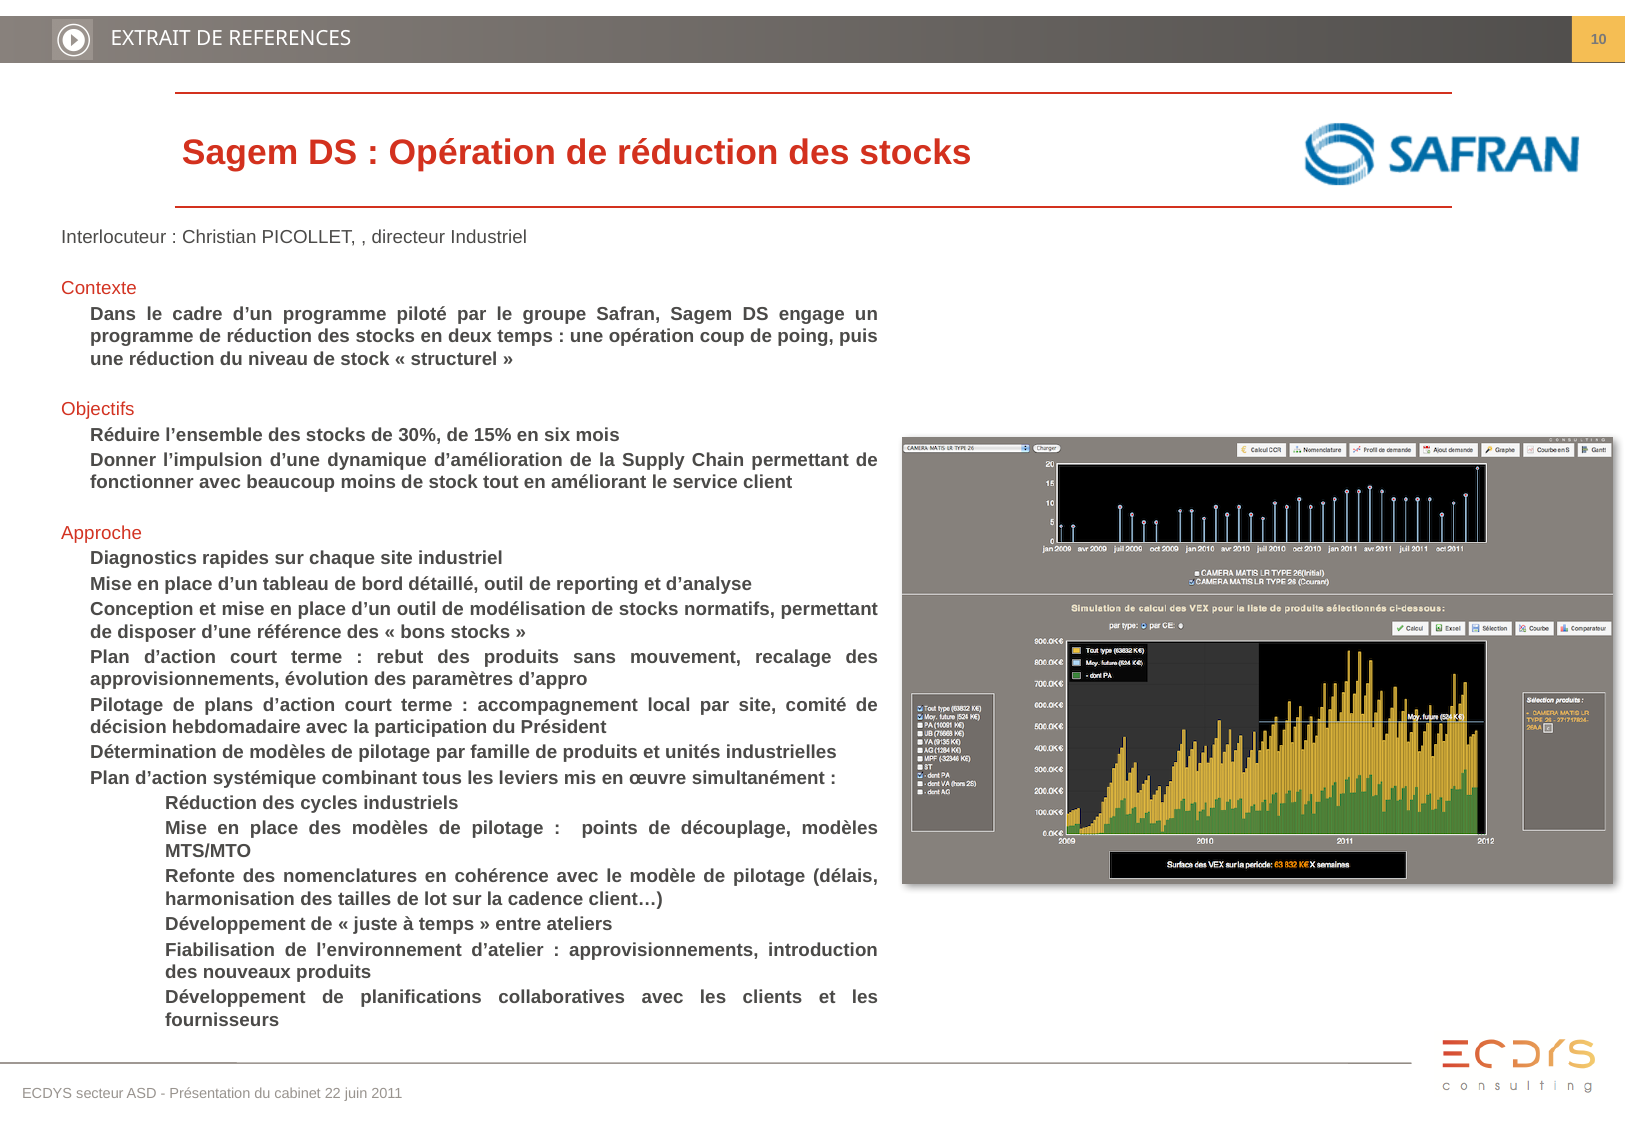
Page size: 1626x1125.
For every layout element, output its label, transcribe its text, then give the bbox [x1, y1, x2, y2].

footer ECDYS secteur ASD - Présentation du cabinet 22 juin 2011 [21, 1077, 502, 1102]
text_box Interlocuteur : Christian PICOLLET, , directeur Industriel Contexte Dans le cadre d’un programme piloté par le groupe Safran, Sagem DS engage un programme de réduction des stocks en deux temps : une opération coup de poing, puis une réduction du niveau de stock « structurel » Objectifs Réduire l’ensemble des stocks de 30%, de 15% en six mois Donner l’impulsion d’une dynamique d’amélioration de la Supply Chain permettant de fonctionner avec beaucoup moins de stock tout en améliorant le service client Approche Diagnostics rapides sur chaque site industriel Mise en place d’un tableau de bord détaillé, outil de reporting et d’analyse Conception et mise en place d’un outil de modélisation de stocks normatifs, permettant de disposer d’une référence des « bons stocks » Plan d’action court terme : rebut des produits sans mouvement, recalage des approvisionnements, évolution des paramètres d’appro Pilotage de plans d’action court terme : accompagnement local par site, comité de décision hebdomadaire avec la participation du Président Détermination de modèles de pilotage par famille de produits et unités industrielles Plan d’action systémique combinant tous les leviers mis en œuvre simultanément : Réduction des cycles industriels Mise en place des modèles de pilotage : points de découplage, modèles MTS/MTO Refonte des nomenclatures en cohérence avec le modèle de pilotage (délais, harmonisation des tailles de lot sur la cadence client…) Développement de « juste à temps » entre ateliers Fiabilisation de l’environnement d’atelier : approvisionnements, introduction des nouveaux produits Développement de planifications collaboratives avec les clients et les fournisseurs [46, 217, 893, 1040]
picture [902, 437, 1614, 884]
picture [1434, 1031, 1600, 1097]
picture [1281, 111, 1594, 187]
title Sagem DS : Opération de réduction des stocks [181, 94, 1248, 208]
picture [52, 19, 93, 60]
slide_number 10 [1572, 15, 1625, 62]
list EXTRAIT DE REFERENCES [96, 17, 936, 58]
